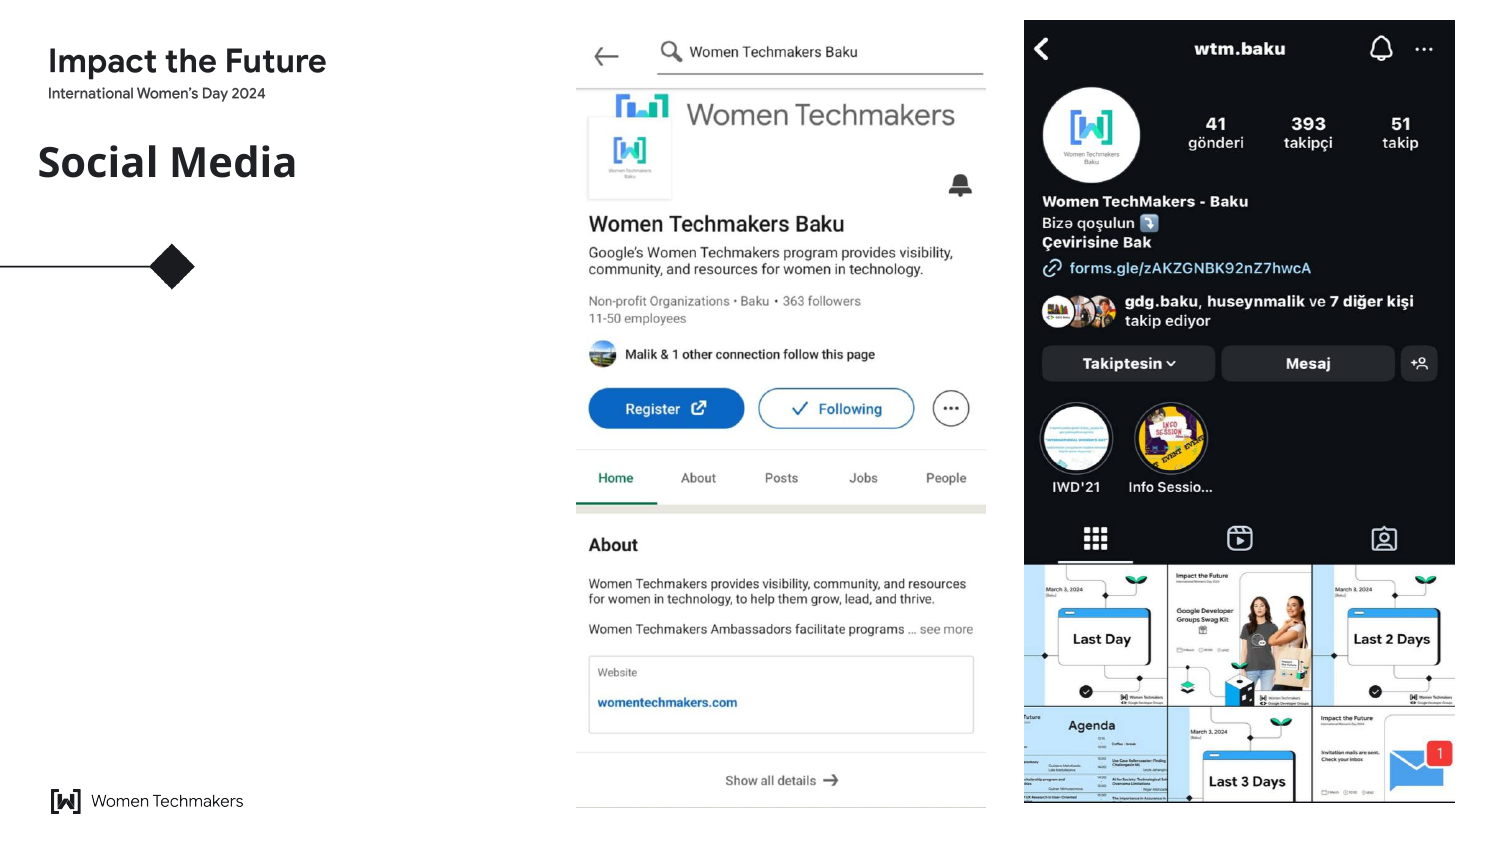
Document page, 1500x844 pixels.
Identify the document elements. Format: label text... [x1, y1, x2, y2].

picture [0, 0, 1500, 844]
text_box Social Media [37, 136, 552, 191]
